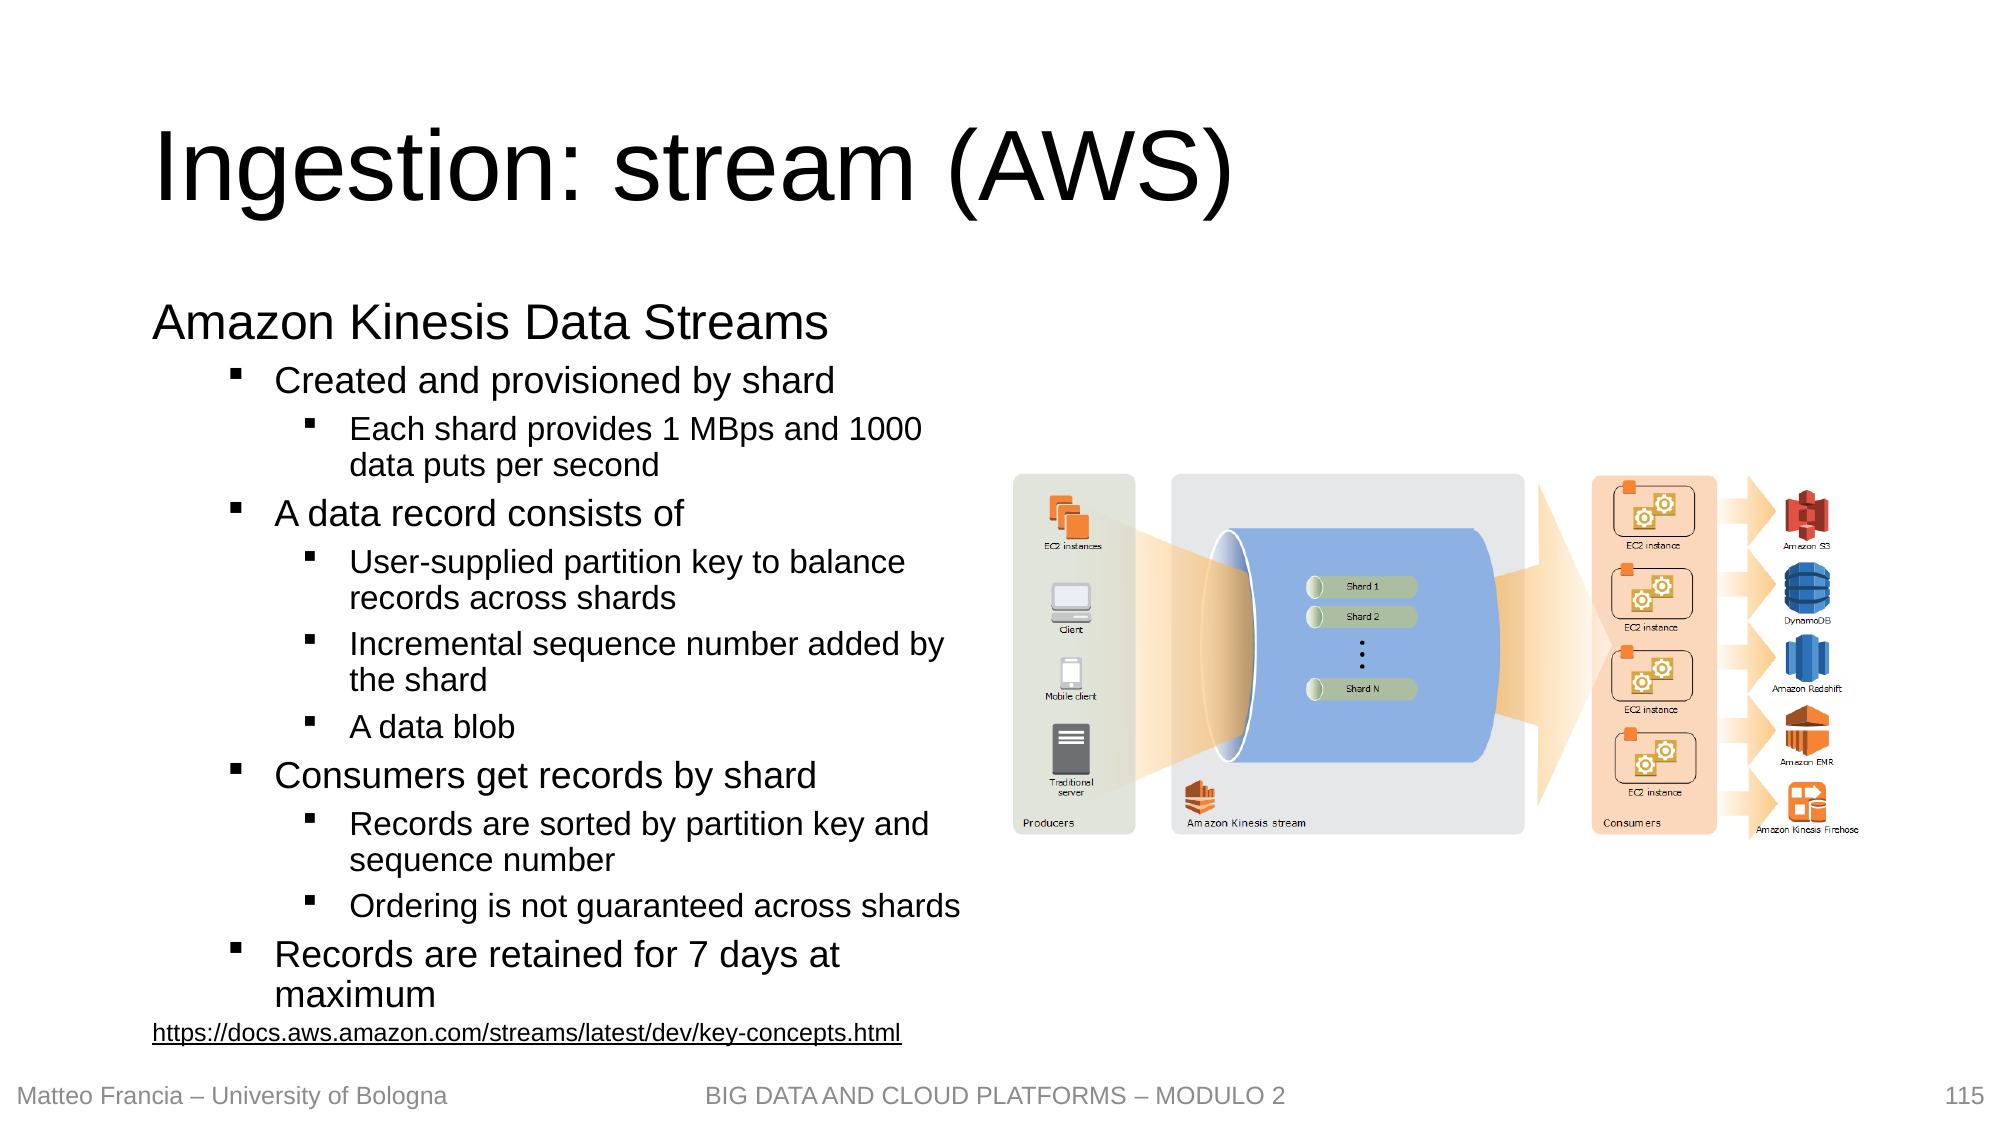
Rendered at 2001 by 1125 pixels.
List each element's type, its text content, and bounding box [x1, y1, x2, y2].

list Amazon Kinesis Data Streams Created and provisioned by shard Each shard provides 1 MBps and 1000 data puts per second A data record consists of User-supplied partition key to balance records across shards Incremental sequence number added by the shard A data blob Consumers get records by shard Records are sorted by partition key and sequence number Ordering is not guaranteed across shards Records are retained for 7 days at maximum [137, 299, 988, 1003]
slide_number 115 [1550, 1065, 2000, 1125]
footer Matteo Francia – University of Bologna [0, 1065, 466, 1125]
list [1012, 473, 1863, 840]
list https://docs.aws.amazon.com/streams/latest/dev/key-concepts.html [137, 1003, 1863, 1064]
title Ingestion: stream (AWS) [137, 59, 1863, 278]
